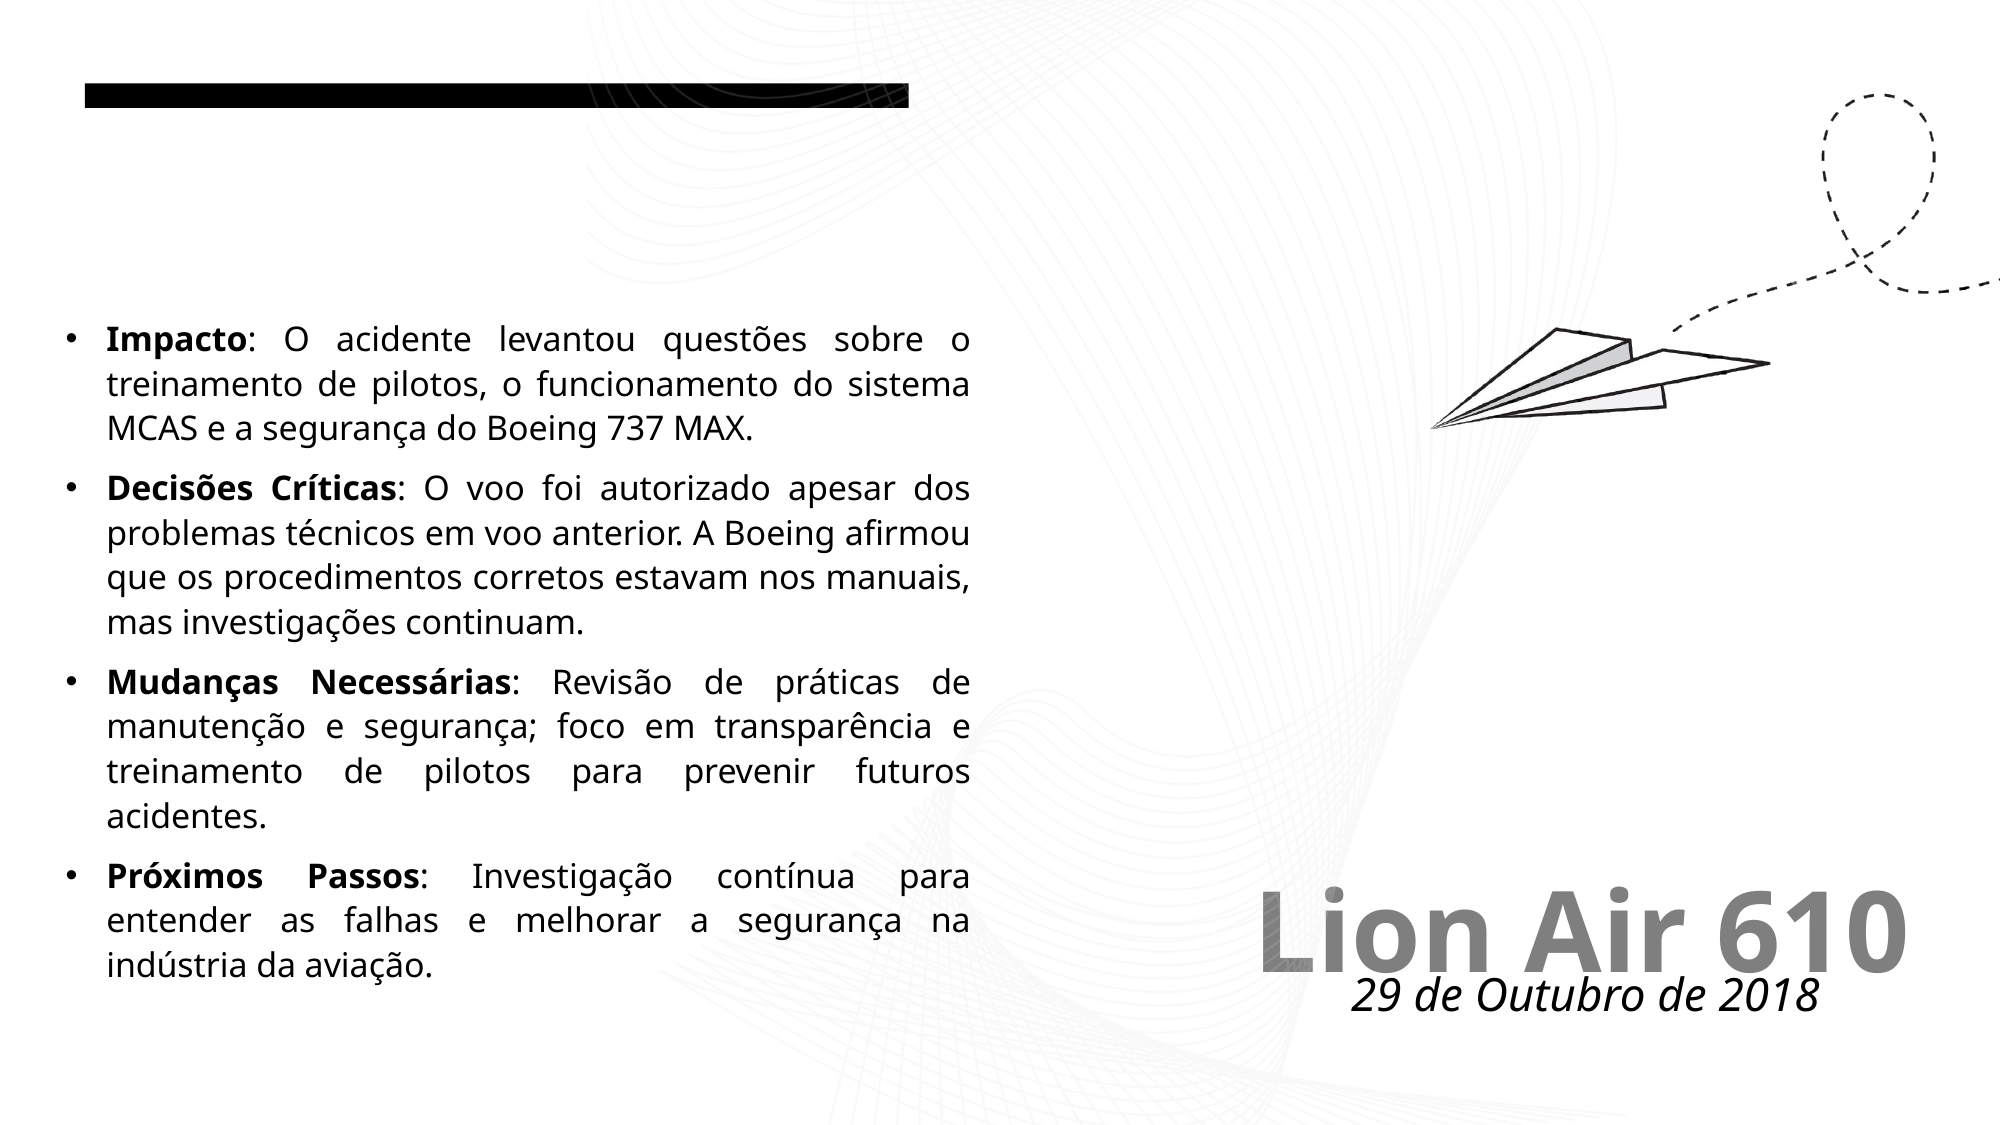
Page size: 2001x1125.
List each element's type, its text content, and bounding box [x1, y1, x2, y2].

text_box 29 de Outubro de 2018 [1714, 952, 1987, 1043]
title Lion Air 610 [1714, 852, 2000, 971]
picture [587, 0, 2000, 1125]
list Impacto: O acidente levantou questões sobre o treinamento de pilotos, o funcionamento do sistema MCAS e a segurança do Boeing 737 MAX. Decisões Críticas: O voo foi autorizado apesar dos problemas técnicos em voo anterior. A Boeing afirmou que os procedimentos corretos estavam nos manuais, mas investigações continuam. Mudanças Necessárias: Revisão de práticas de manutenção e segurança; foco em transparência e treinamento de pilotos para prevenir futuros acidentes. Próximos Passos: Investigação contínua para entender as falhas e melhorar a segurança na indústria da aviação. [50, 250, 587, 1005]
